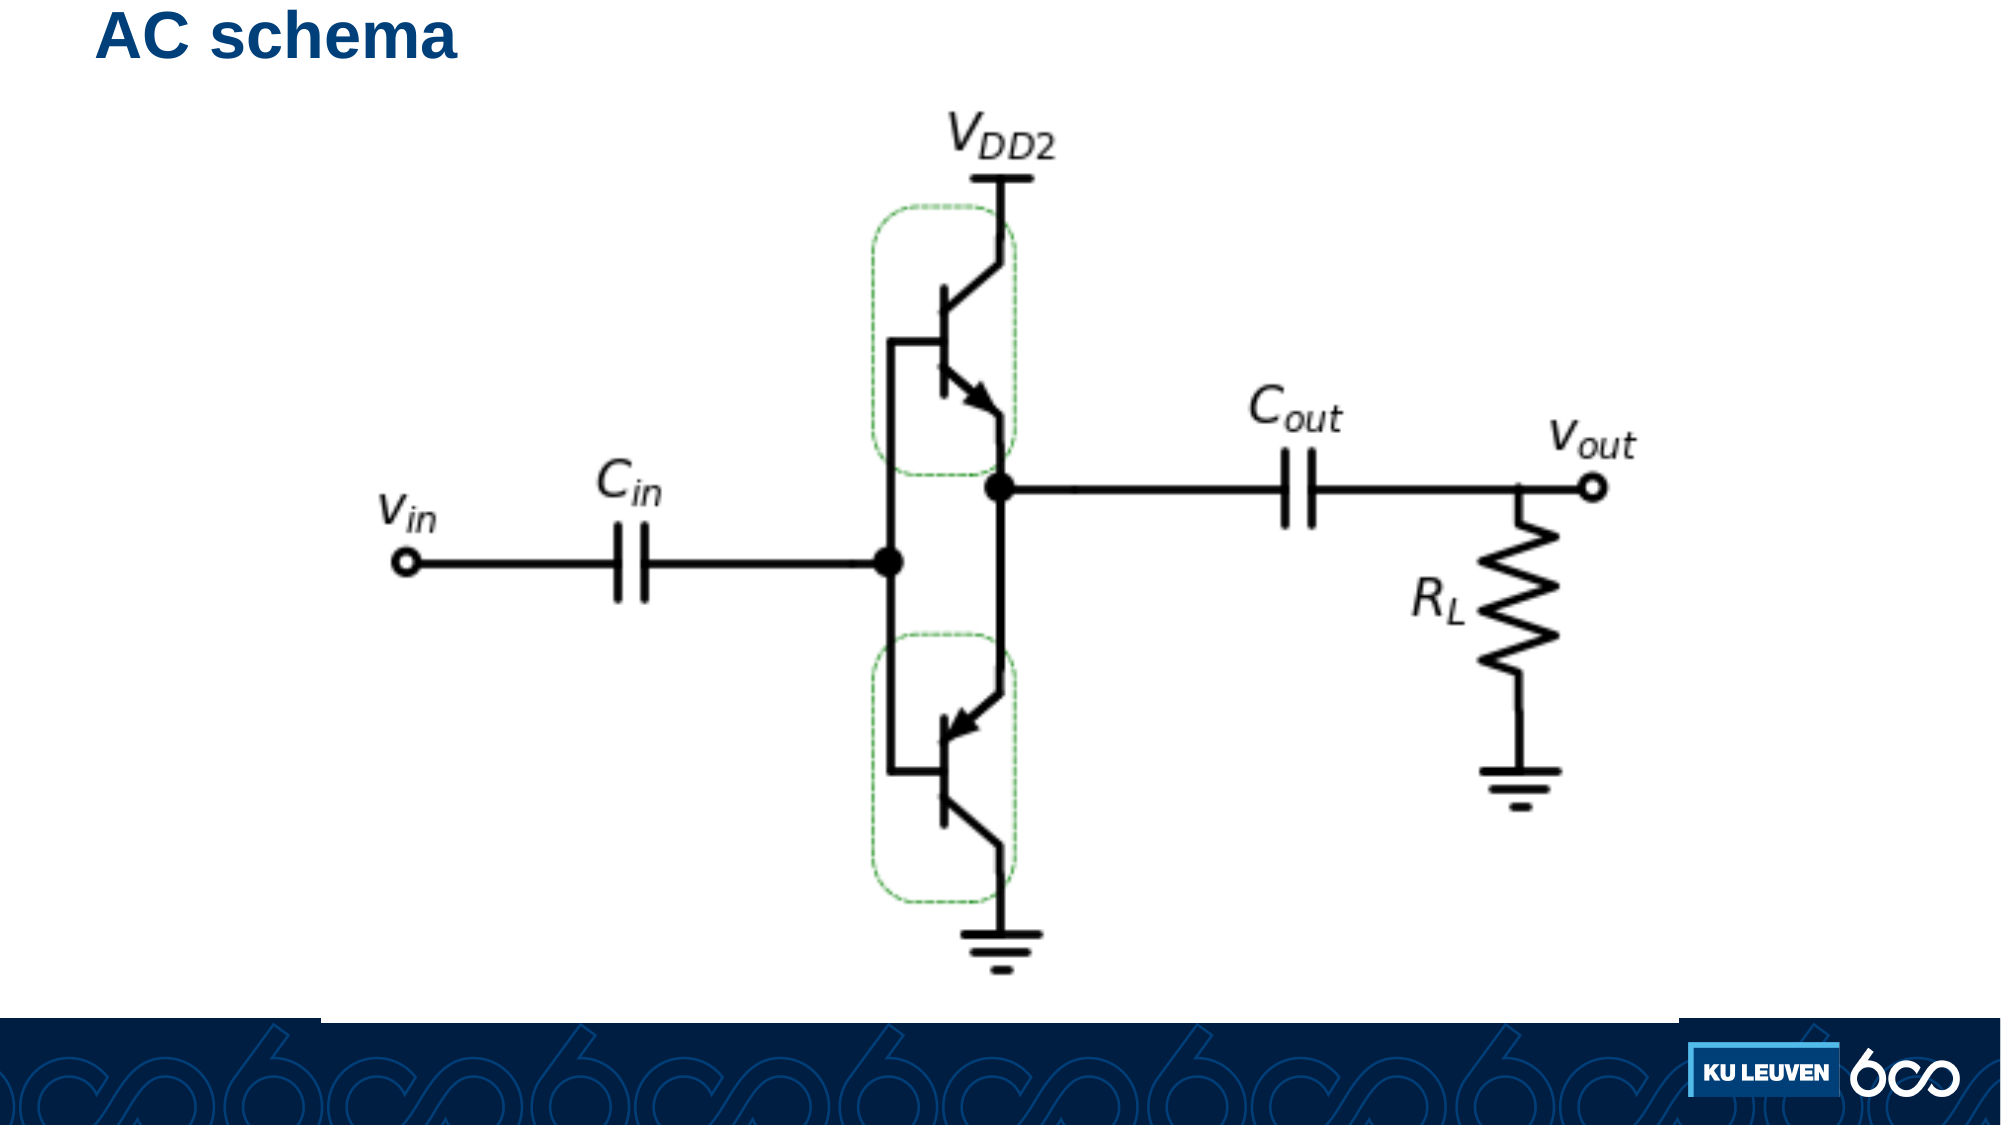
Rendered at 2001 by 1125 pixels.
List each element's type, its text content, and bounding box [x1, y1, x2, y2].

title AC schema [94, 0, 1906, 108]
picture [0, 92, 2001, 1125]
